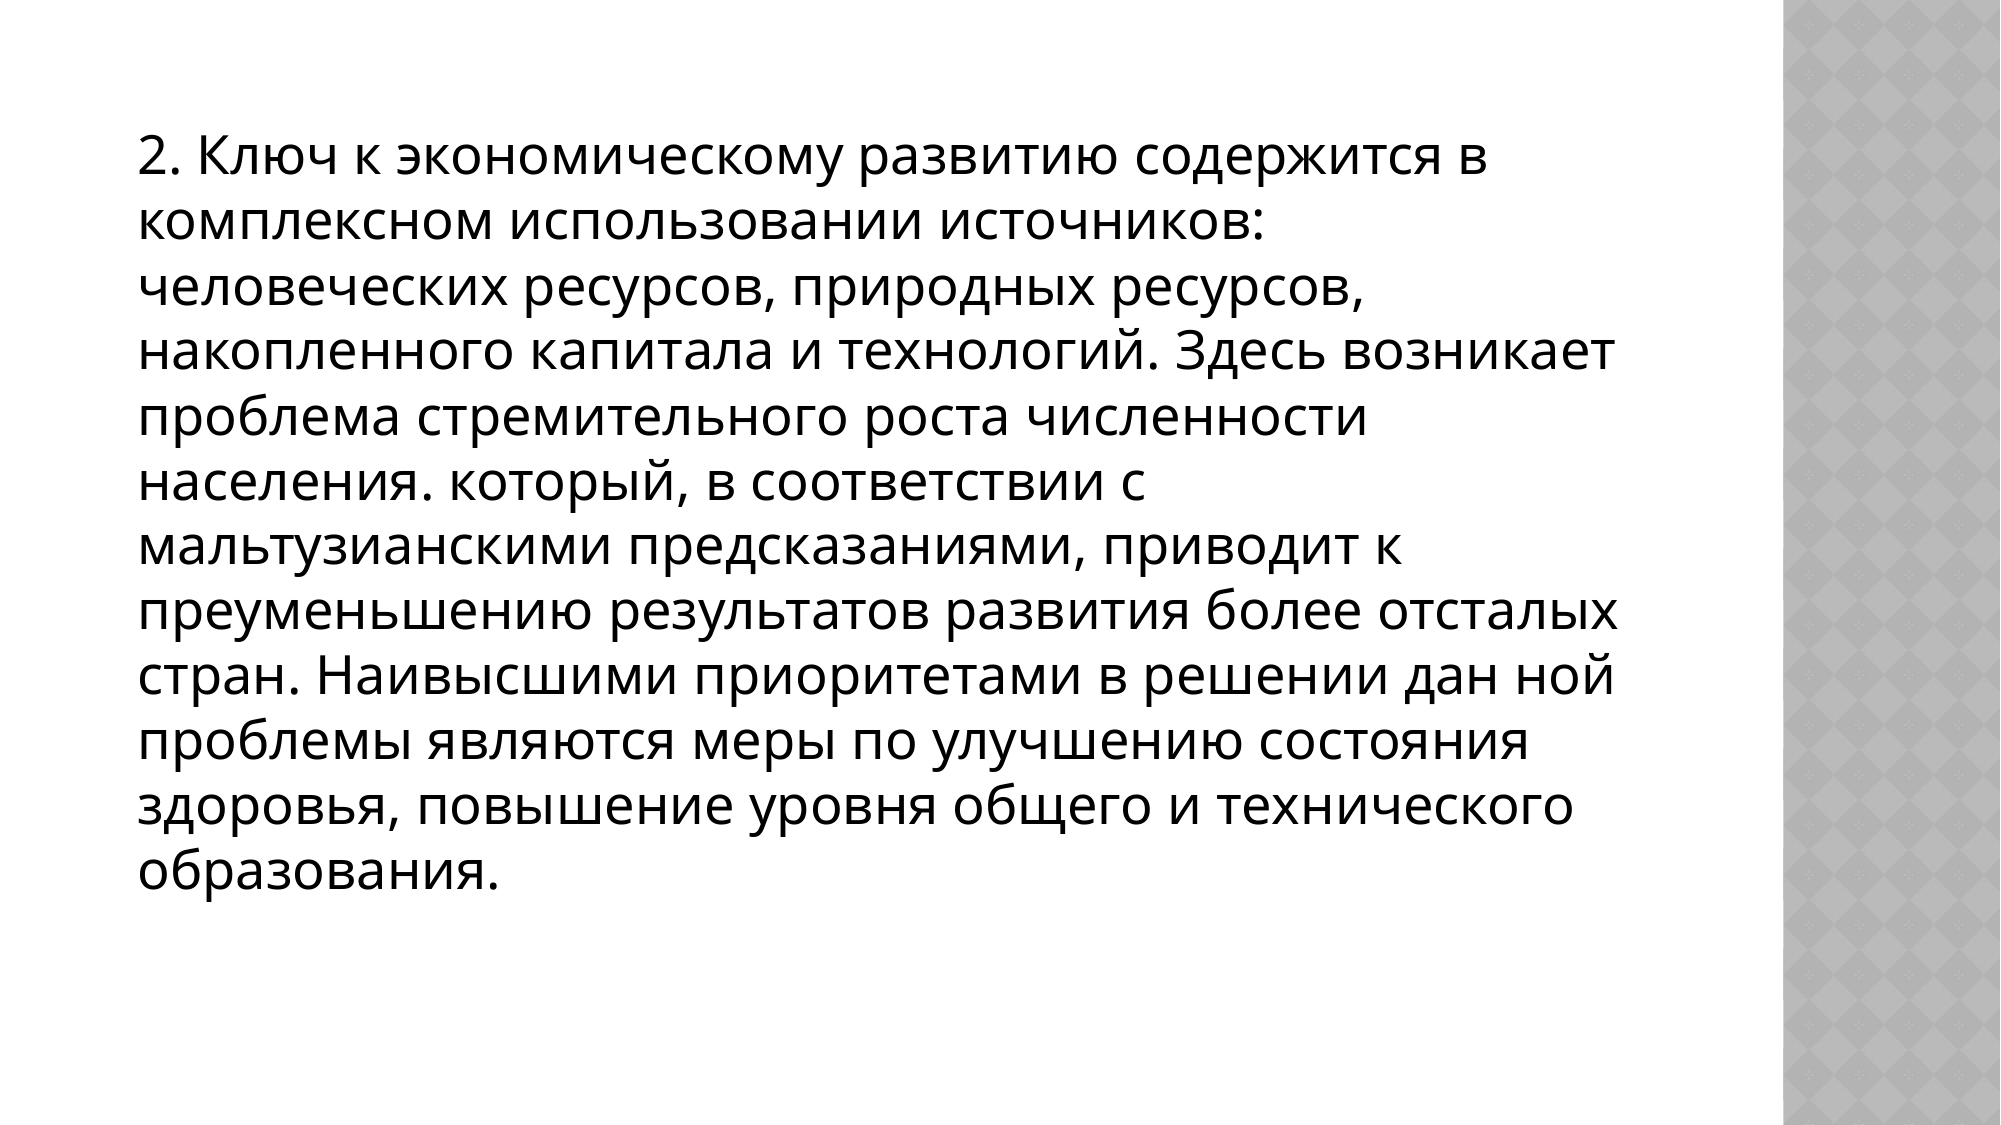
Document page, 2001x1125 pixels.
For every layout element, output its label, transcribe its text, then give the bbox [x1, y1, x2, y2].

text_box 2. Ключ к экономическому развитию содержится в комплексном использовании источников: человеческих ресурсов, природных ресурсов, накопленного капитала и технологий. Здесь возникает проблема стремительного роста численности населения. который, в соответствии с мальтузианскими предсказаниями, приводит к преуменьшению результатов развития более отсталых стран. Наивысшими приоритетами в решении дан ной проблемы являются меры по улучшению состояния здоровья, повышение уровня общего и технического образования. [122, 113, 1641, 908]
